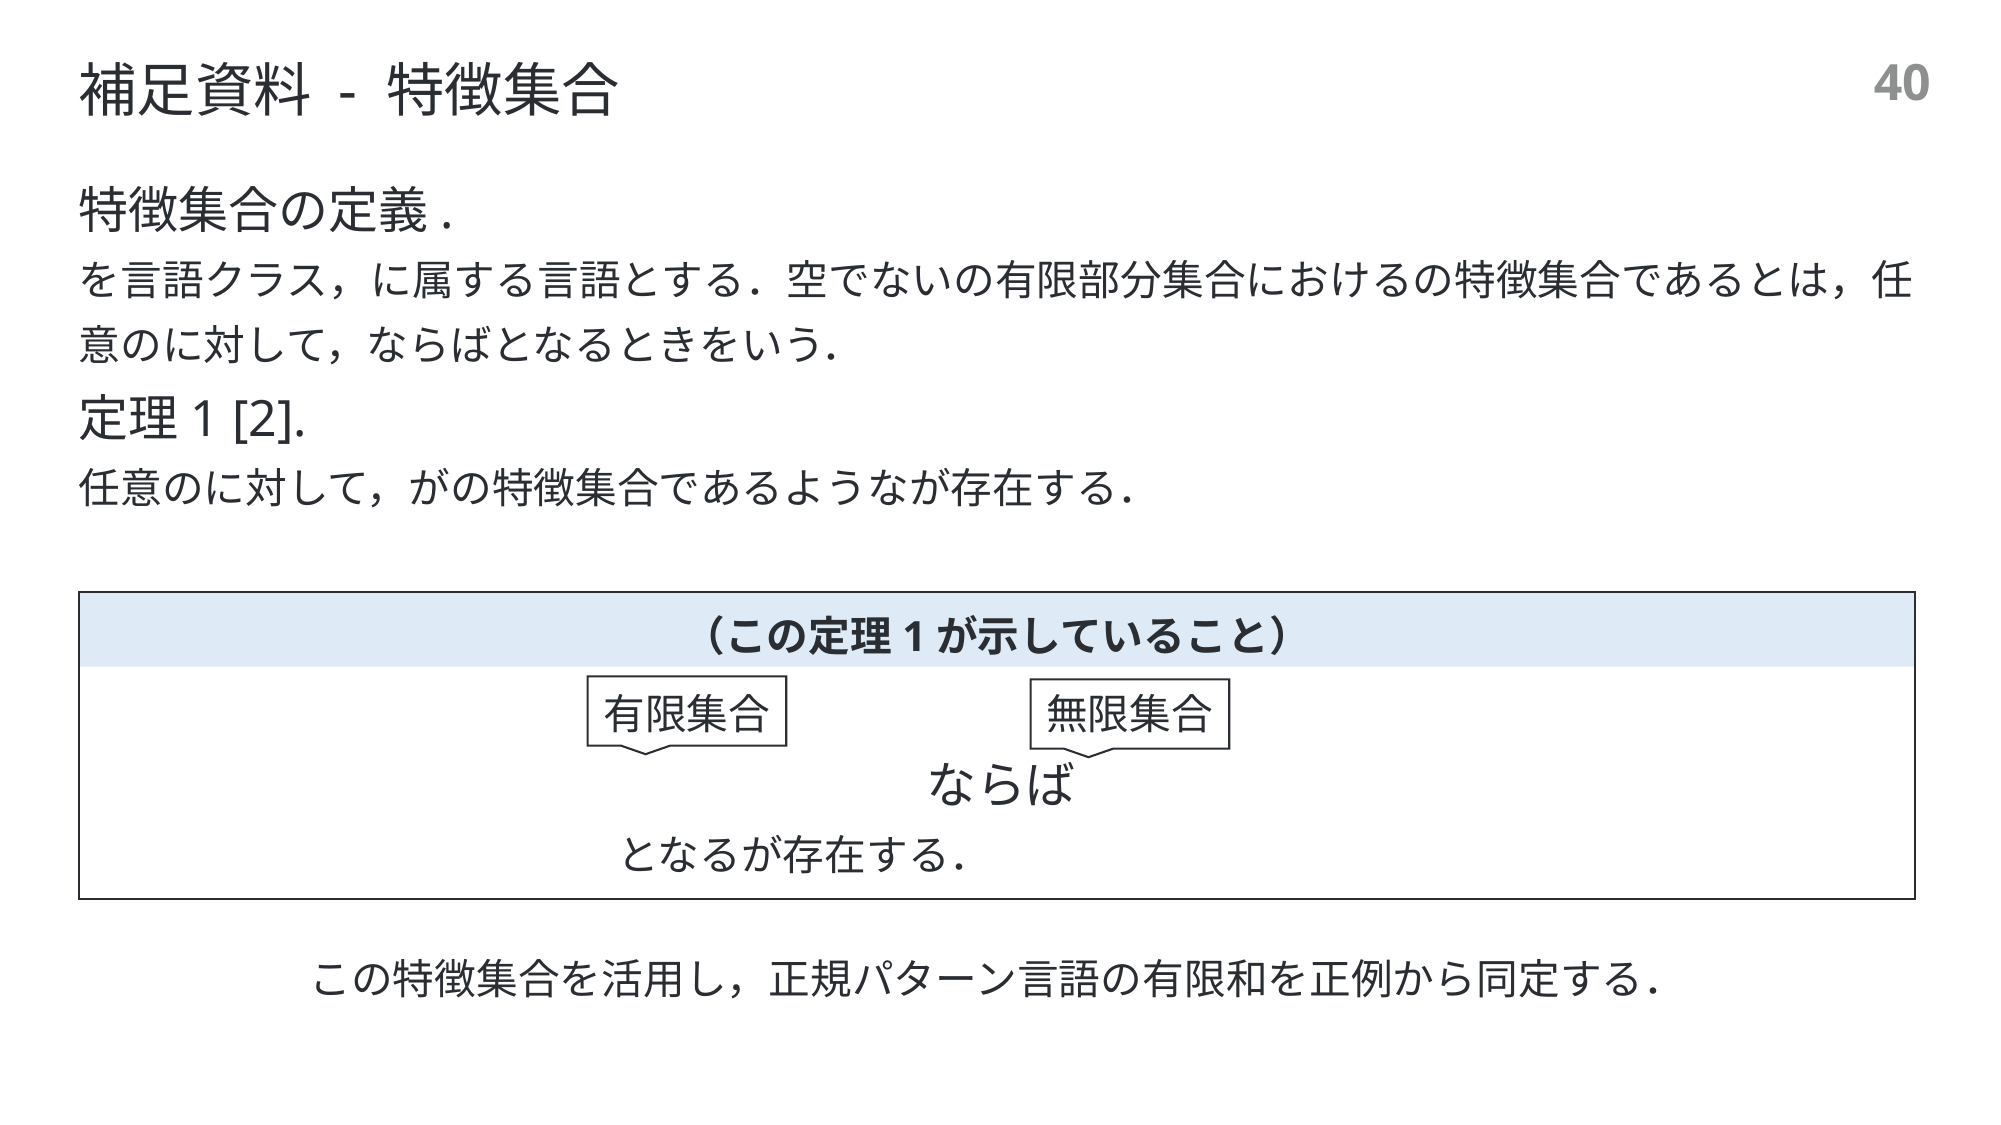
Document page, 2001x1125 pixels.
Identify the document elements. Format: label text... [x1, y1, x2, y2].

text_box [78, 591, 1916, 900]
text_box この特徴集合を活用し，正規パターン言語の有限和を正例から同定する． [78, 945, 1916, 1011]
slide_number 40 [1850, 42, 1954, 132]
text_box [586, 675, 788, 756]
text_box [1029, 678, 1231, 759]
